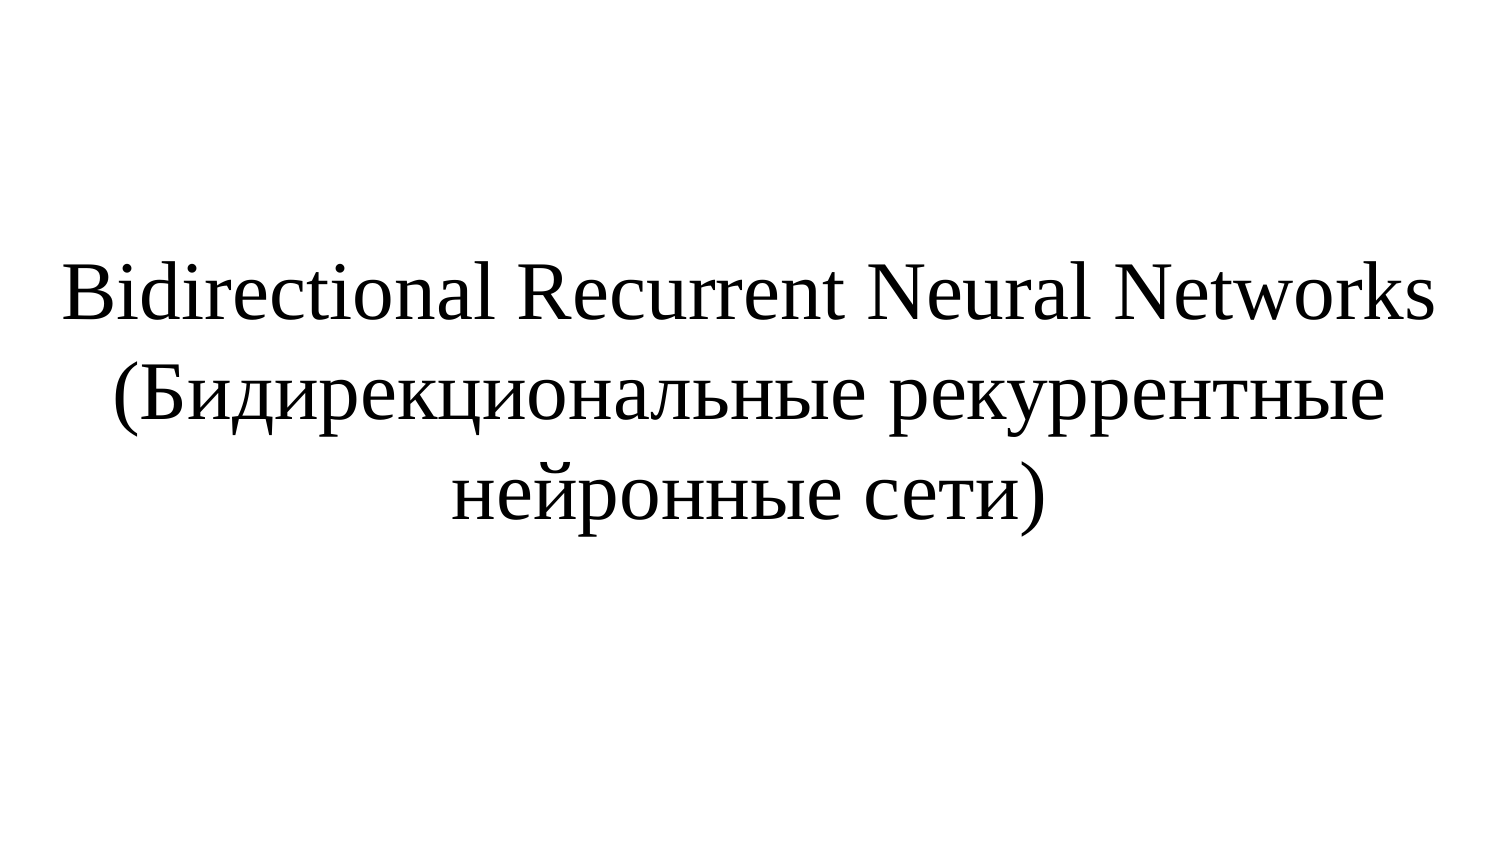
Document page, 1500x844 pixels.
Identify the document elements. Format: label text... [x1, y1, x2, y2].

text_box Bidirectional Recurrent Neural Networks (Бидирекциональные рекуррентные нейронные сети) [0, 228, 1500, 544]
